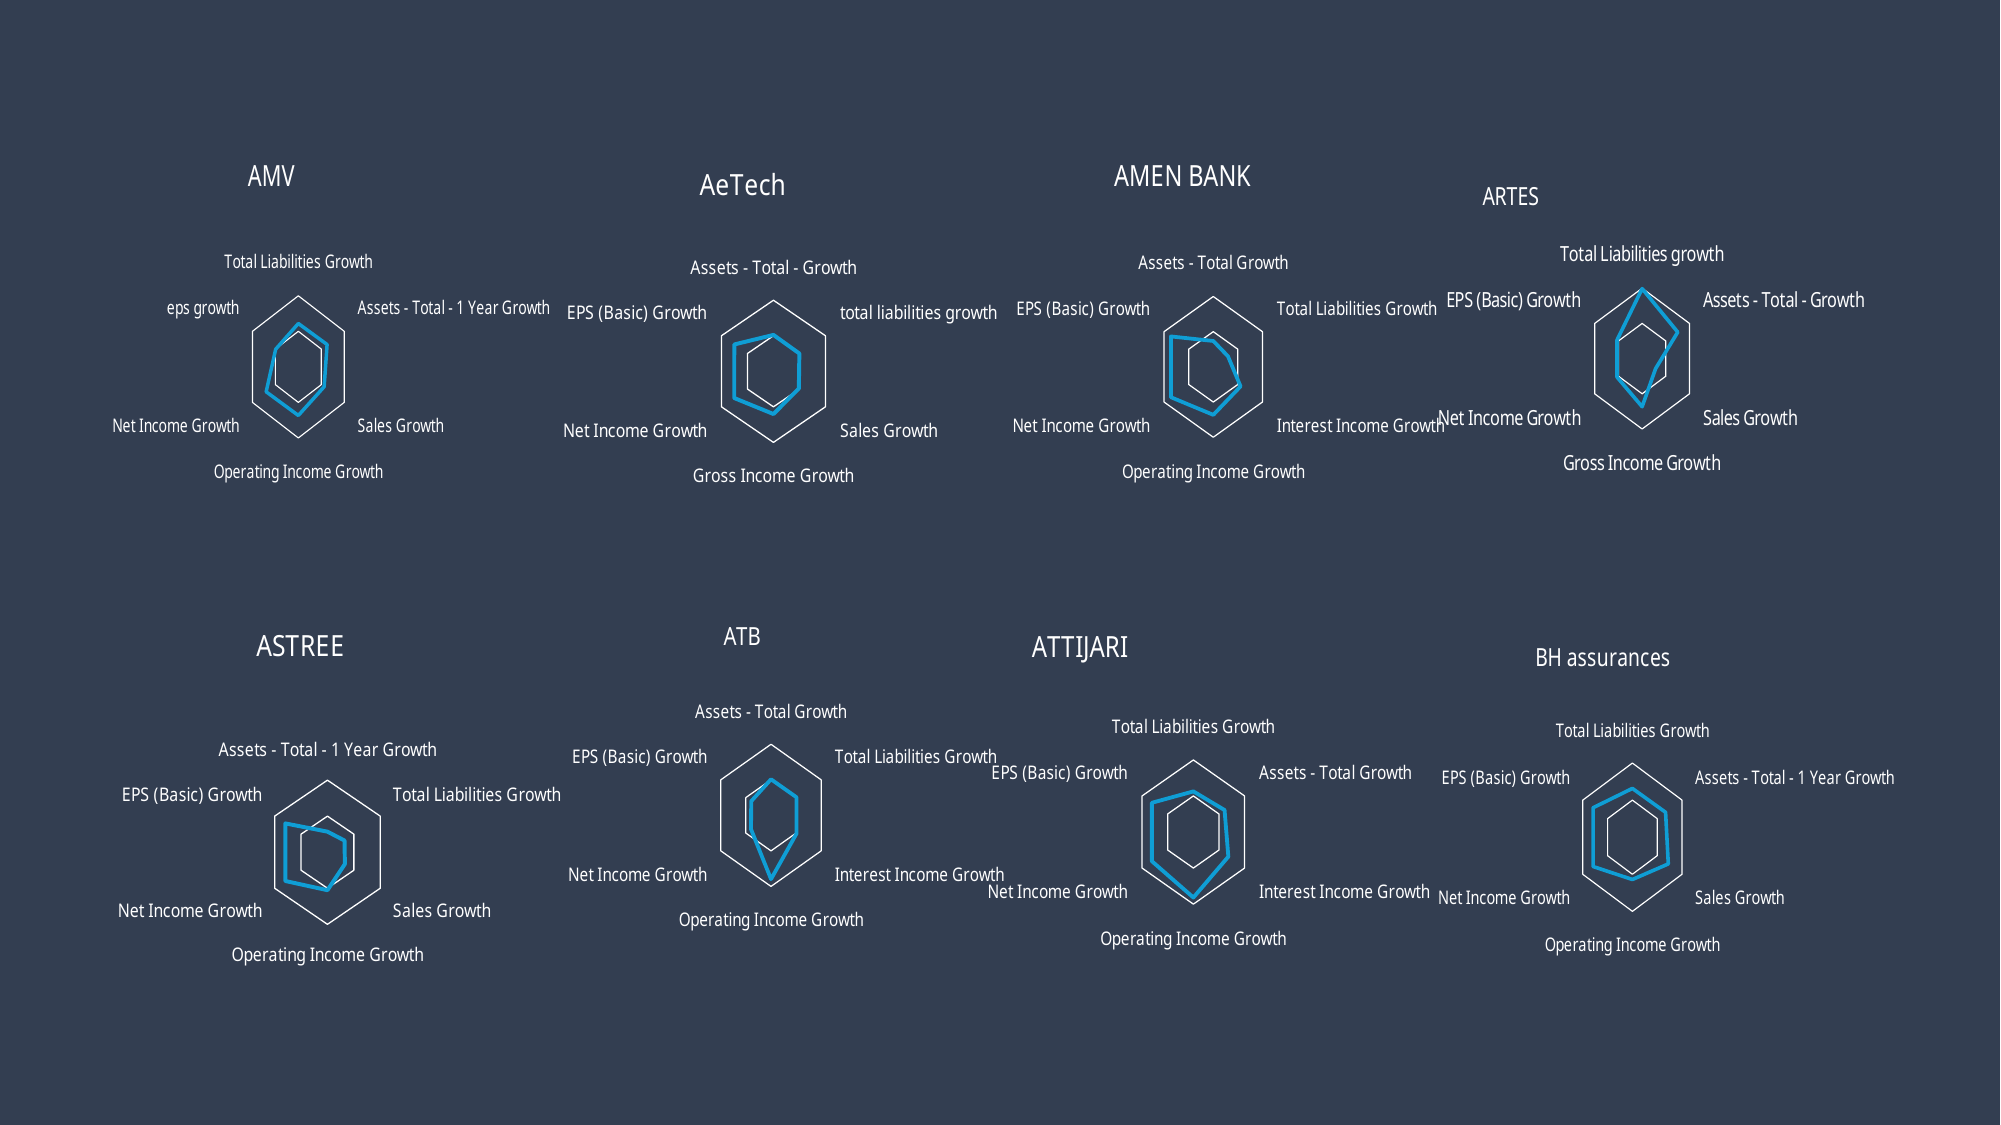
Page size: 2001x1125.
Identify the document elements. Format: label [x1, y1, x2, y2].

chart [104, 130, 551, 530]
chart [1004, 130, 1872, 530]
chart [109, 595, 1895, 995]
chart [554, 139, 1001, 530]
